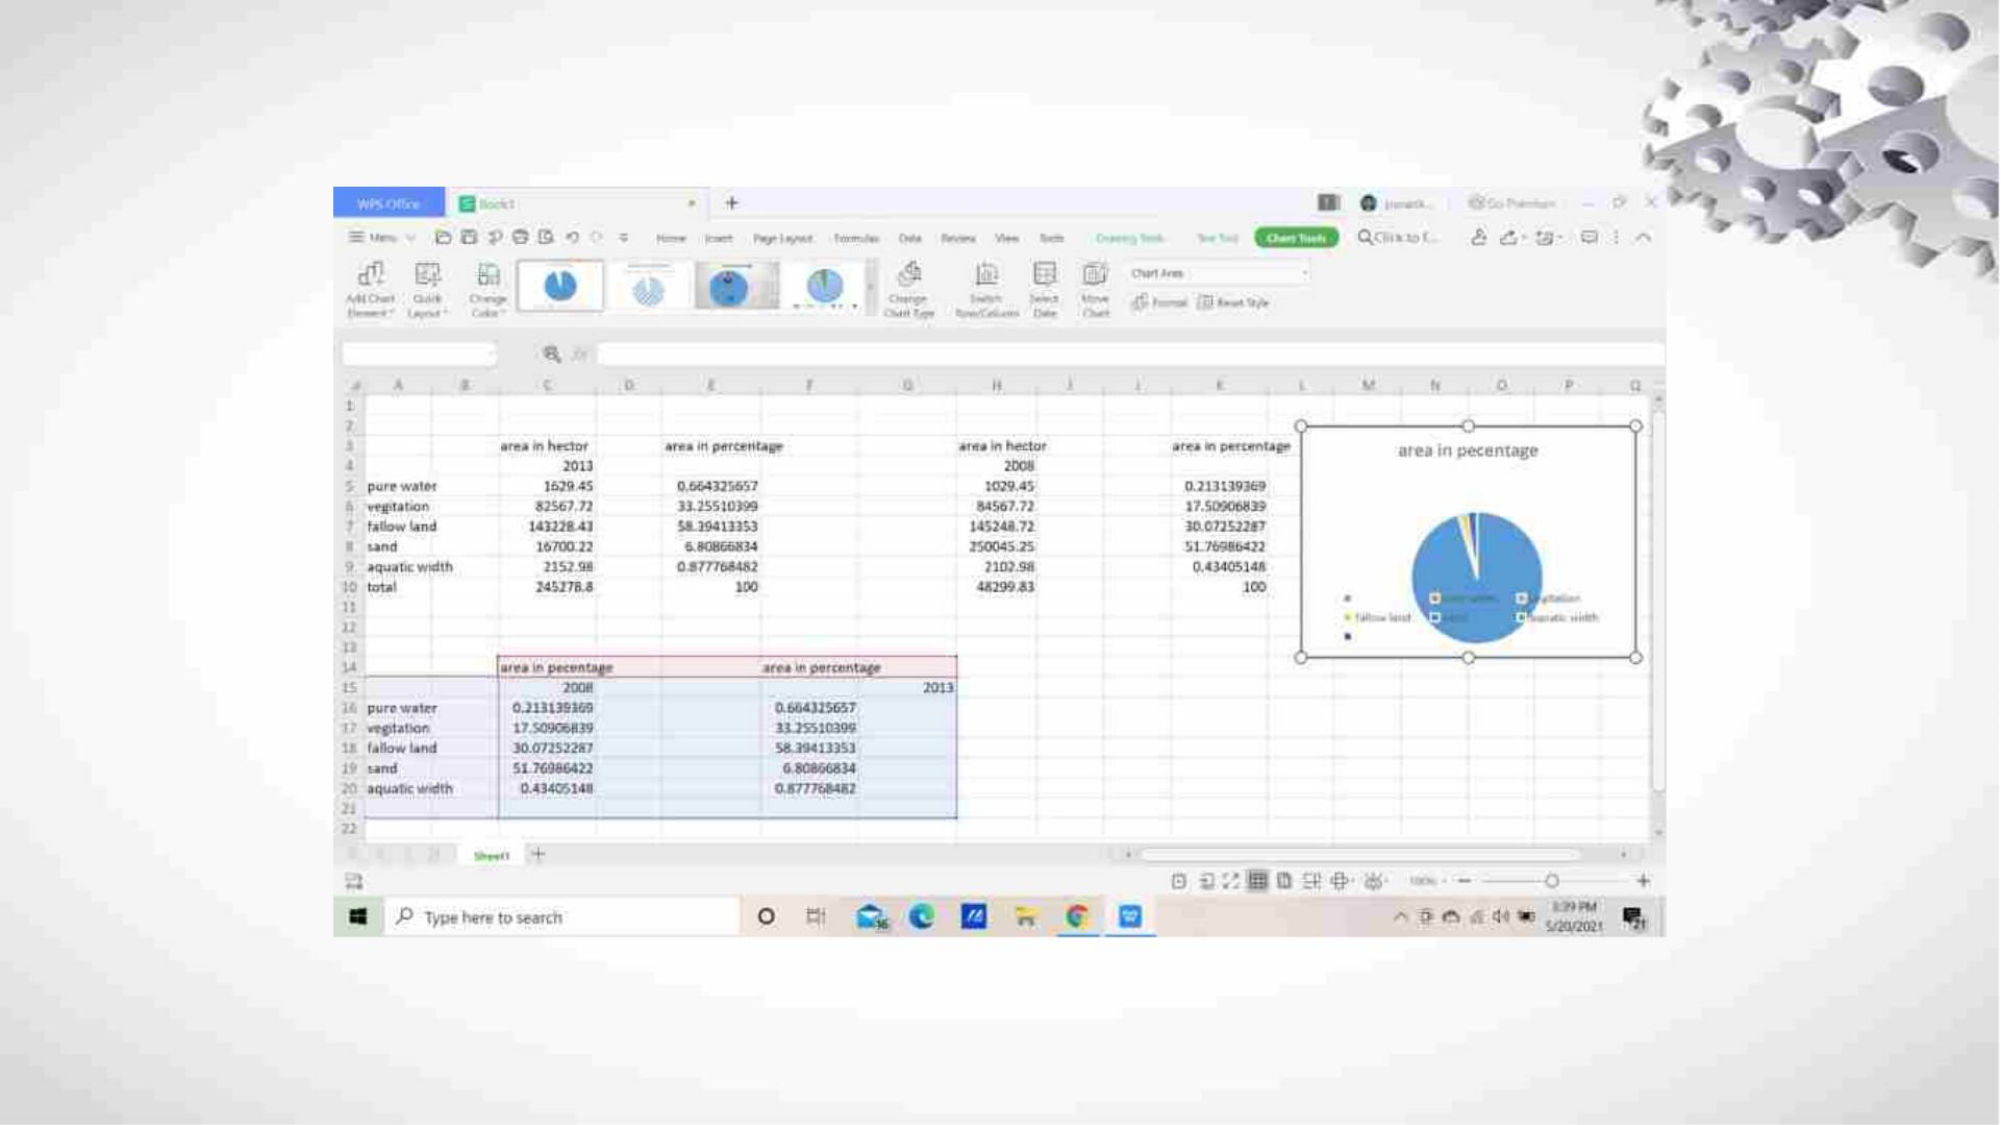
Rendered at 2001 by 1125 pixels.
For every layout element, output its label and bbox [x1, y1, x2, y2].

text_box [0, 0, 2000, 1125]
